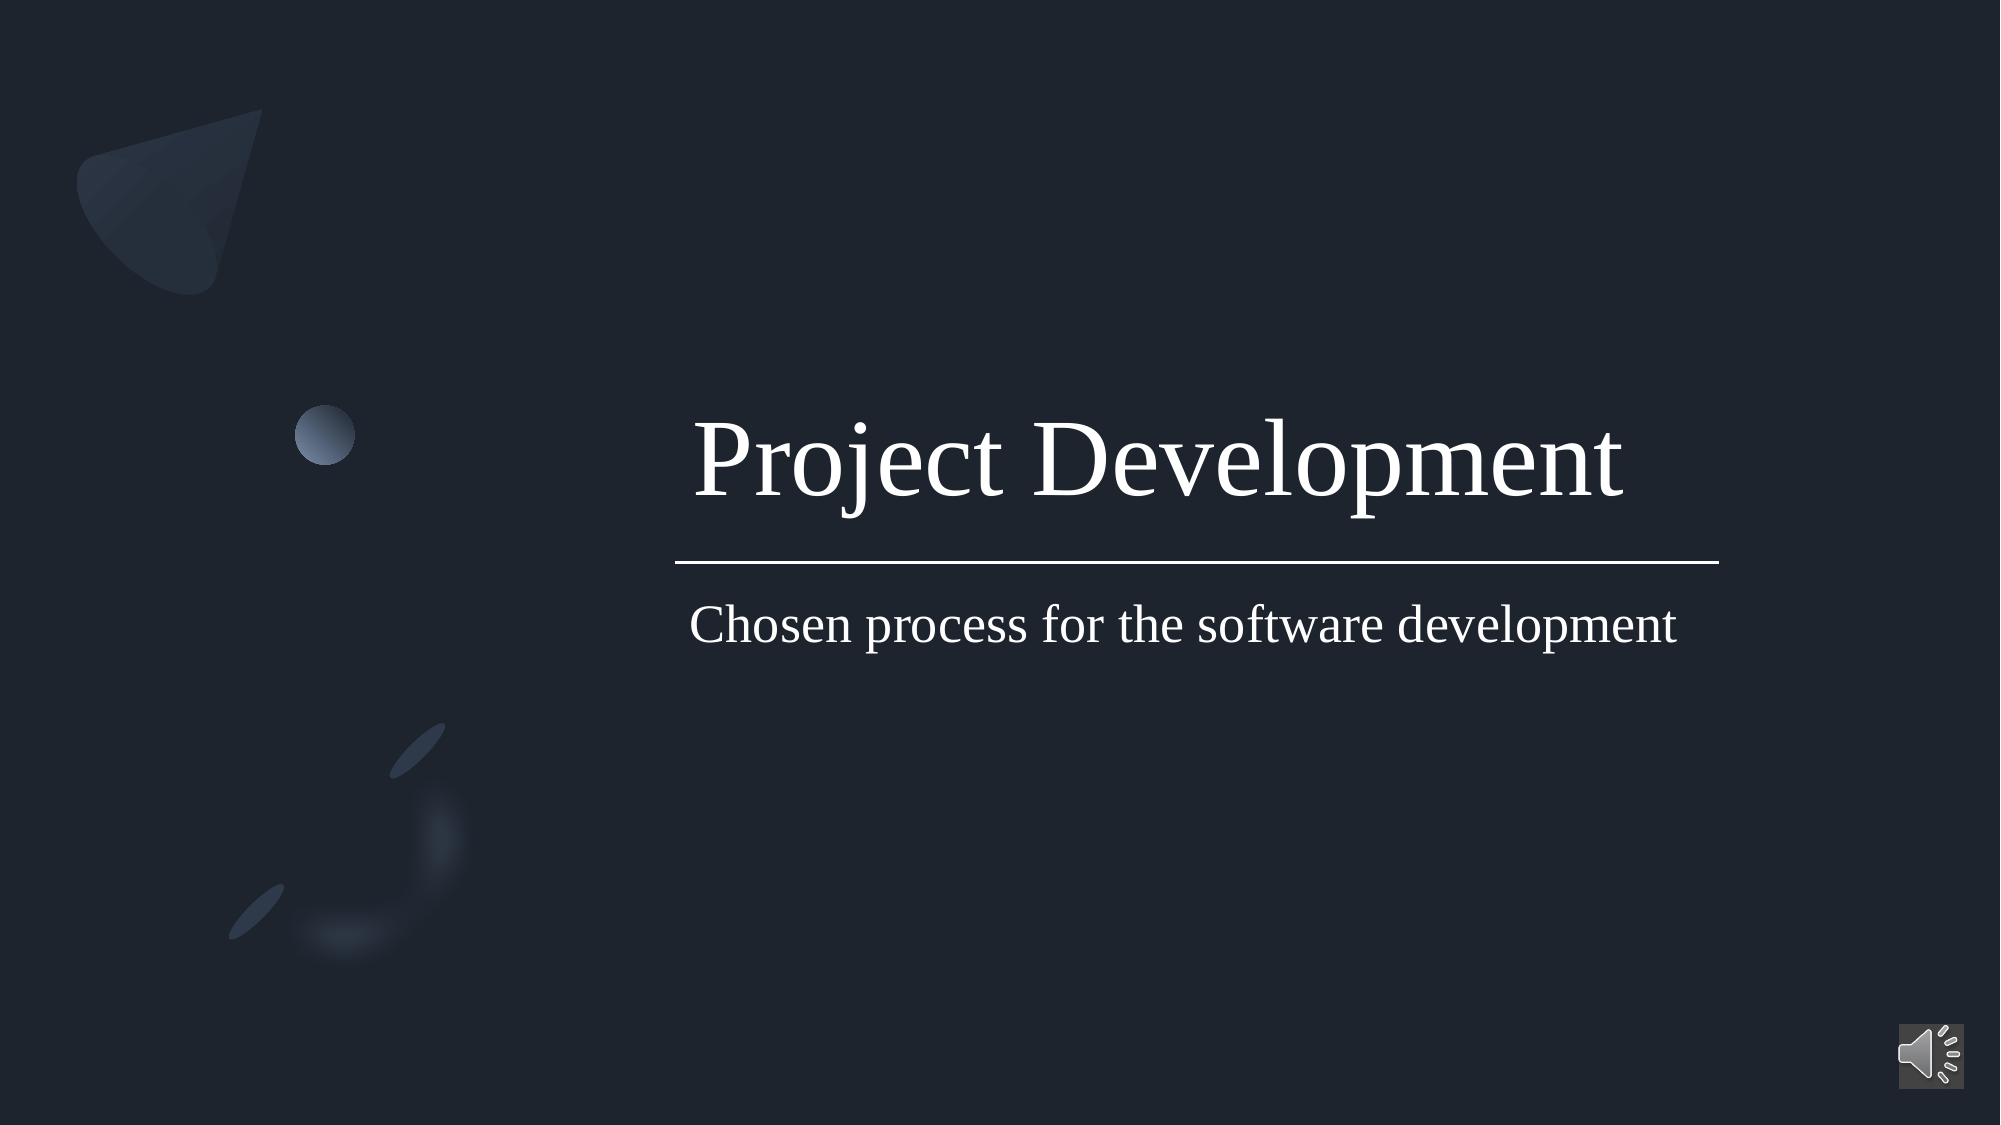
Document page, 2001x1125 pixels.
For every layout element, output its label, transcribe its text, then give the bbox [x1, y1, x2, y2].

title Project Development [674, 367, 1719, 561]
text_box Chosen process for the software development [674, 581, 1803, 662]
picture [1897, 1022, 1965, 1090]
